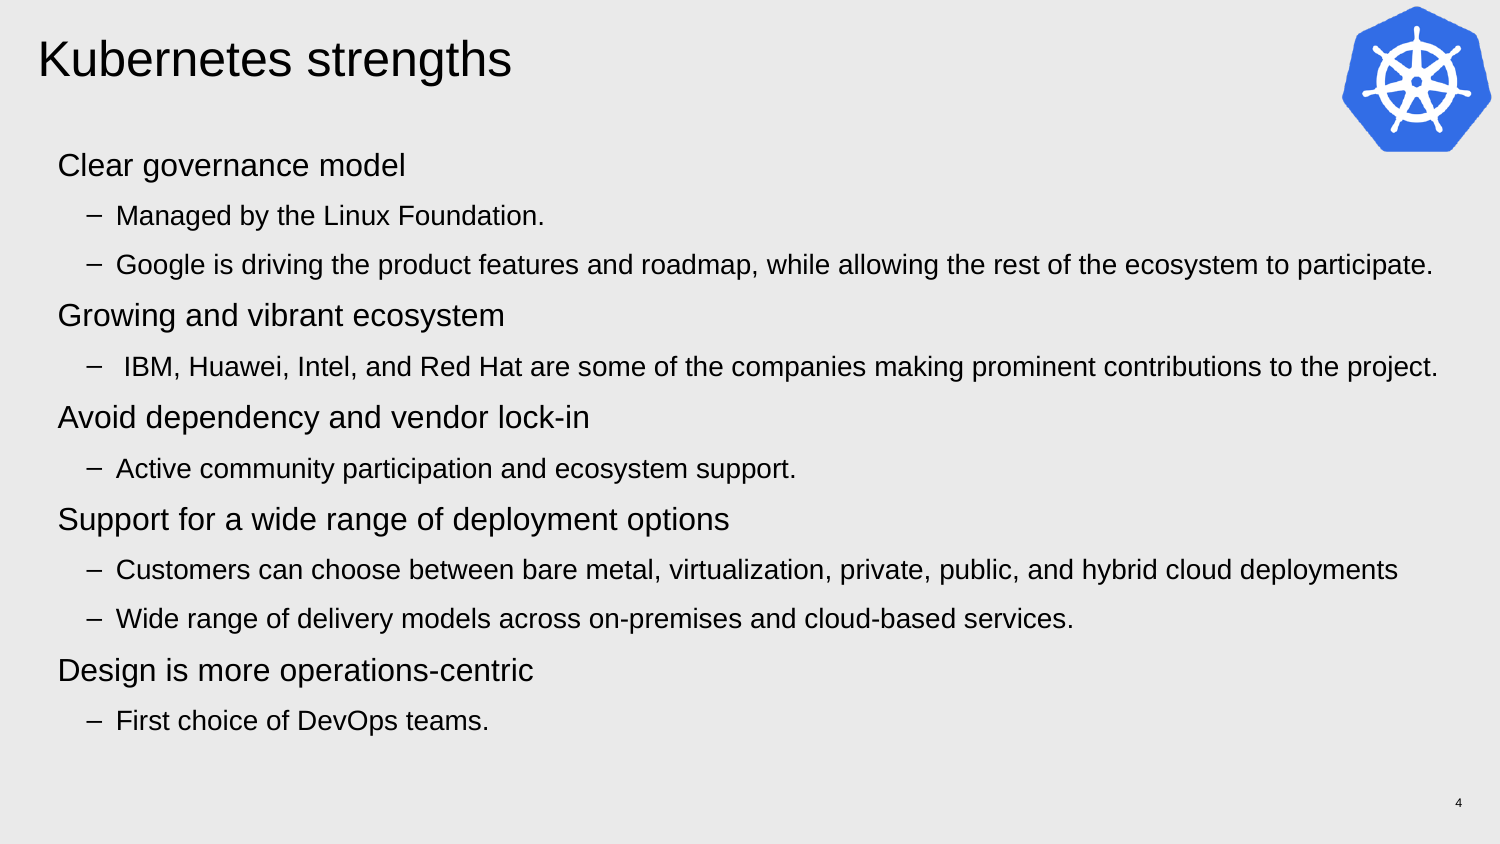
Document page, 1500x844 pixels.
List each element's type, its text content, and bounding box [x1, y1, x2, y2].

title Kubernetes strengths [37, 33, 713, 770]
list Clear governance model Managed by the Linux Foundation. Google is driving the product features and roadmap, while allowing the rest of the ecosystem to participate. Growing and vibrant ecosystem IBM, Huawei, Intel, and Red Hat are some of the companies making prominent contributions to the project. Avoid dependency and vendor lock-in Active community participation and ecosystem support. Support for a wide range of deployment options Customers can choose between bare metal, virtualization, private, public, and hybrid cloud deployments Wide range of delivery models across on-premises and cloud-based services. Design is more operations-centric First choice of DevOps teams. [57, 144, 1447, 815]
picture [1337, 0, 1497, 159]
slide_number 4 [1125, 791, 1463, 815]
